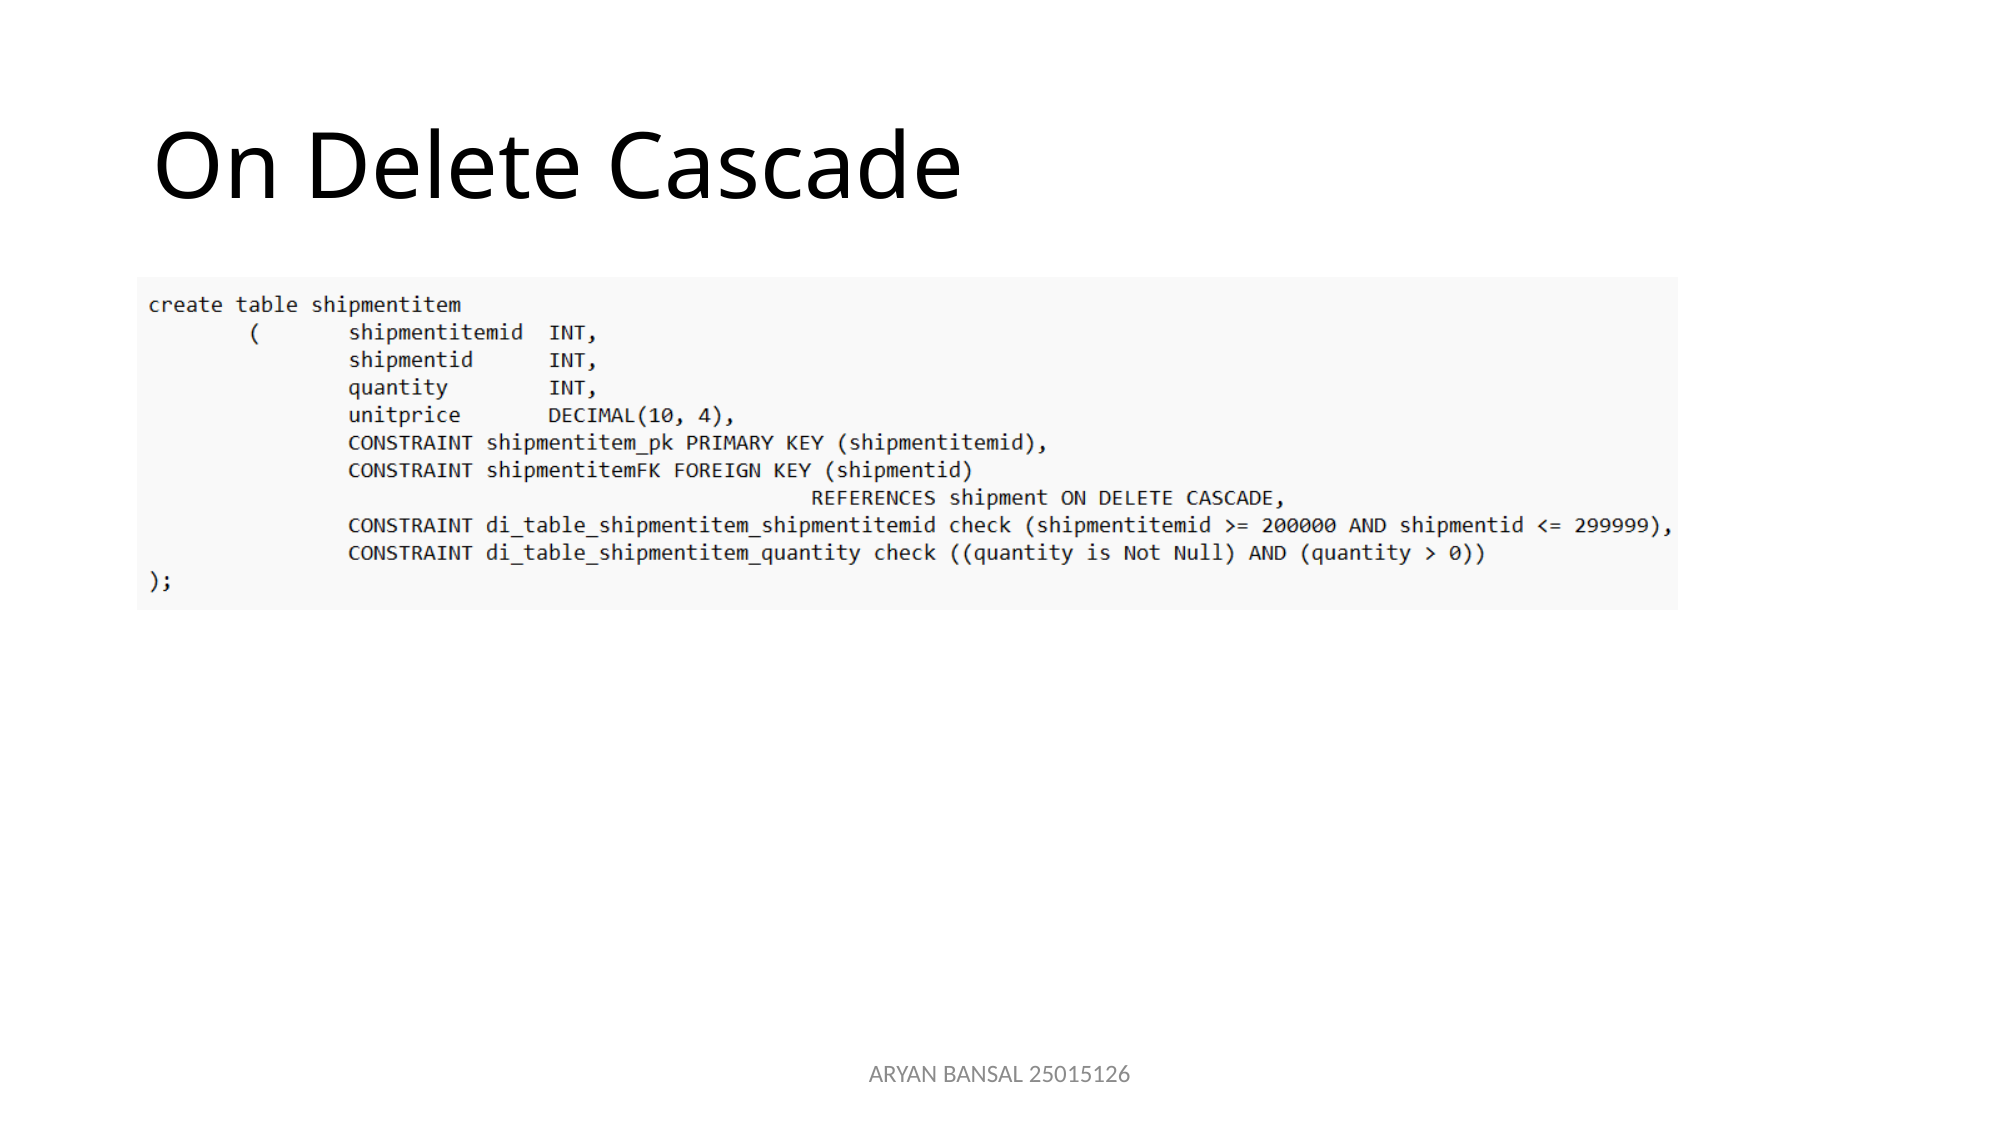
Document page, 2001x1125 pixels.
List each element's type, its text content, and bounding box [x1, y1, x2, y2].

footer ARYAN BANSAL 25015126 [662, 1042, 1338, 1103]
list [137, 277, 1678, 610]
title On Delete Cascade [137, 59, 1863, 278]
